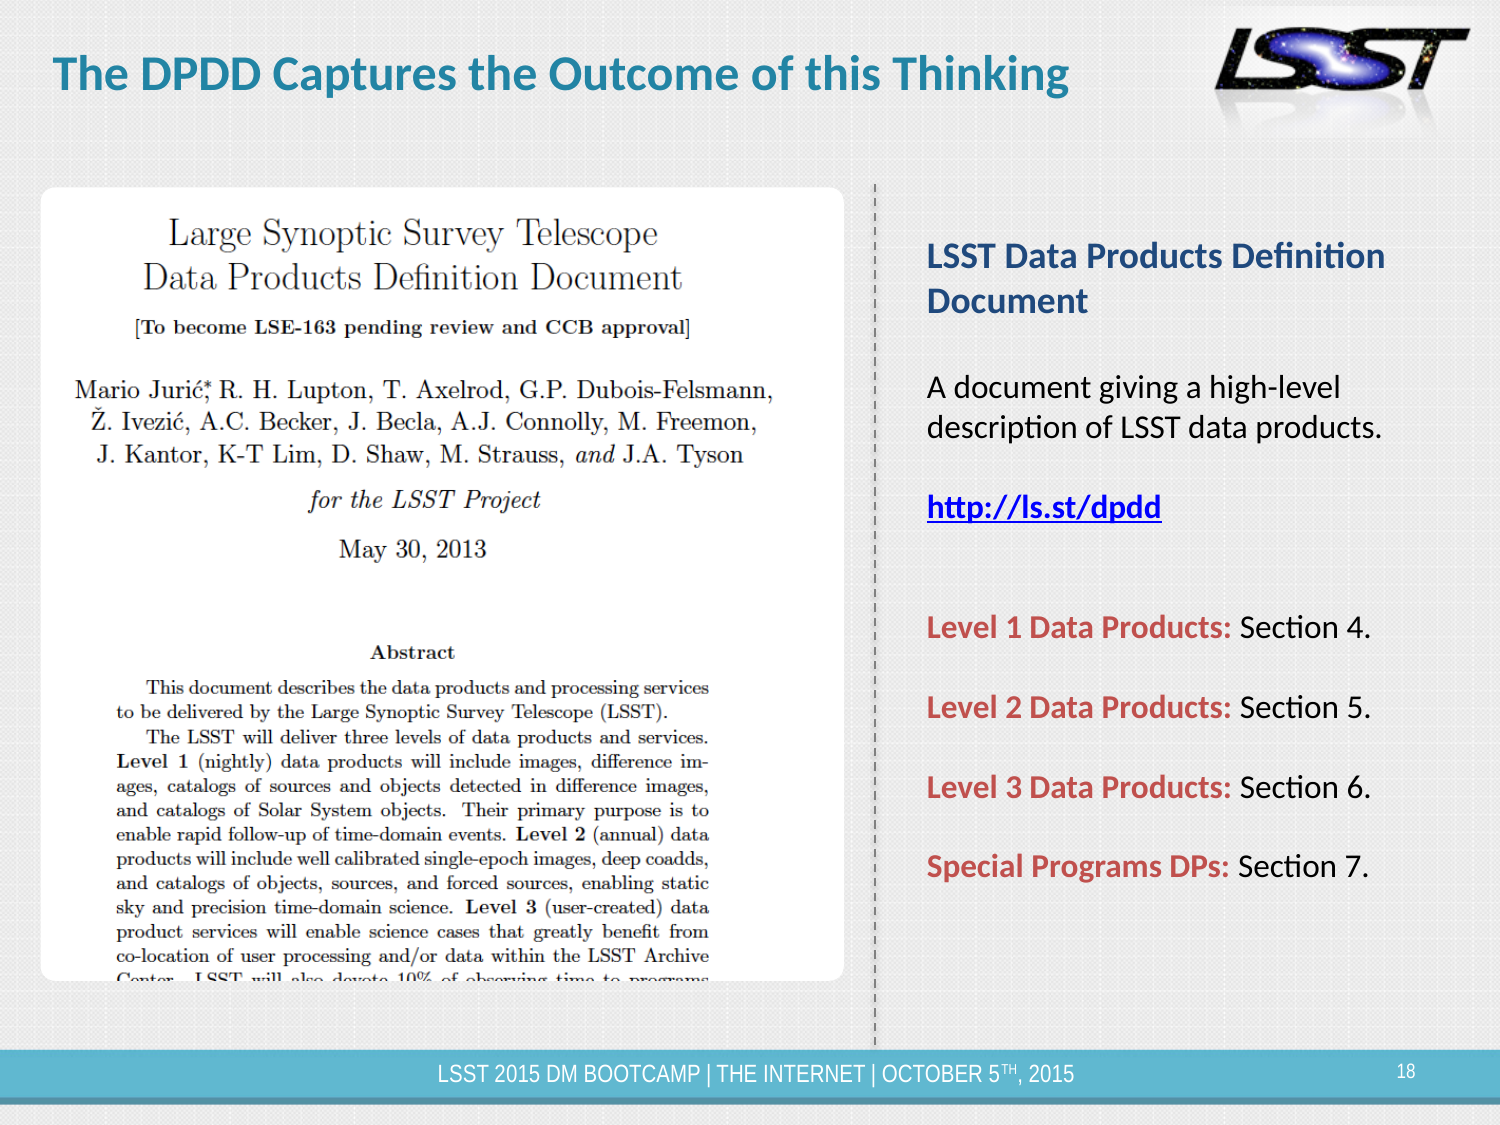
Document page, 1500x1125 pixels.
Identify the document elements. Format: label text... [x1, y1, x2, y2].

title The DPDD Captures the Outcome of this Thinking [37, 24, 1201, 117]
picture [0, 0, 1500, 1125]
text_box LSST Data Products Definition Document A document giving a high-level description of LSST data products. http://ls.st/dpdd Level 1 Data Products: Section 4. Level 2 Data Products: Section 5. Level 3 Data Products: Section 6. Special Programs DPs: Section 7. [912, 178, 1455, 932]
